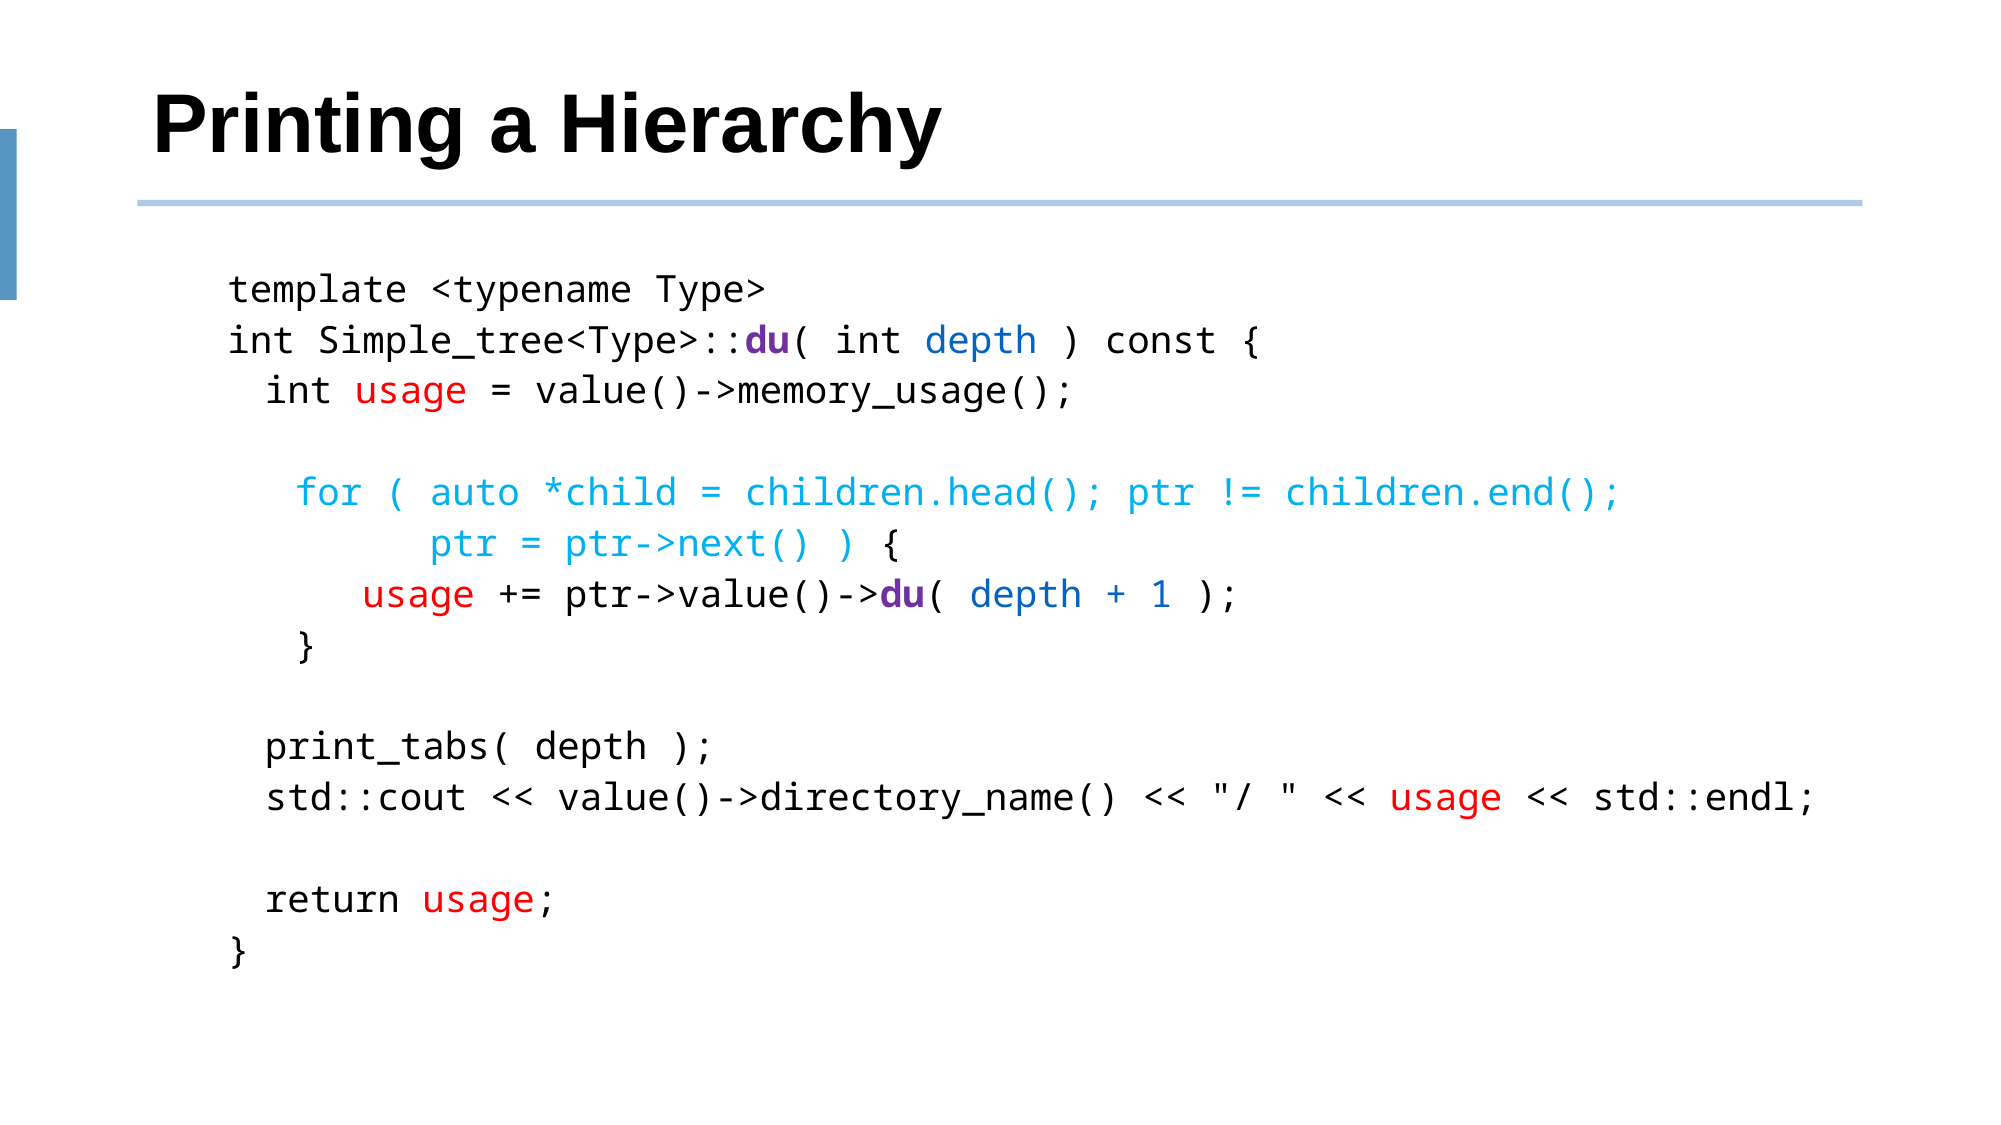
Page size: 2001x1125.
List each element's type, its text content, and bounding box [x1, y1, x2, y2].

list template <typename Type> int Simple_tree<Type>::du( int depth ) const { int usage = value()->memory_usage(); for ( auto *child = children.head(); ptr != children.end(); ptr = ptr->next() ) { usage += ptr->value()->du( depth + 1 ); } print_tabs( depth ); std::cout << value()->directory_name() << "/ " << usage << std::endl; return usage; } [137, 262, 1863, 1005]
title Printing a Hierarchy [137, 42, 1863, 208]
